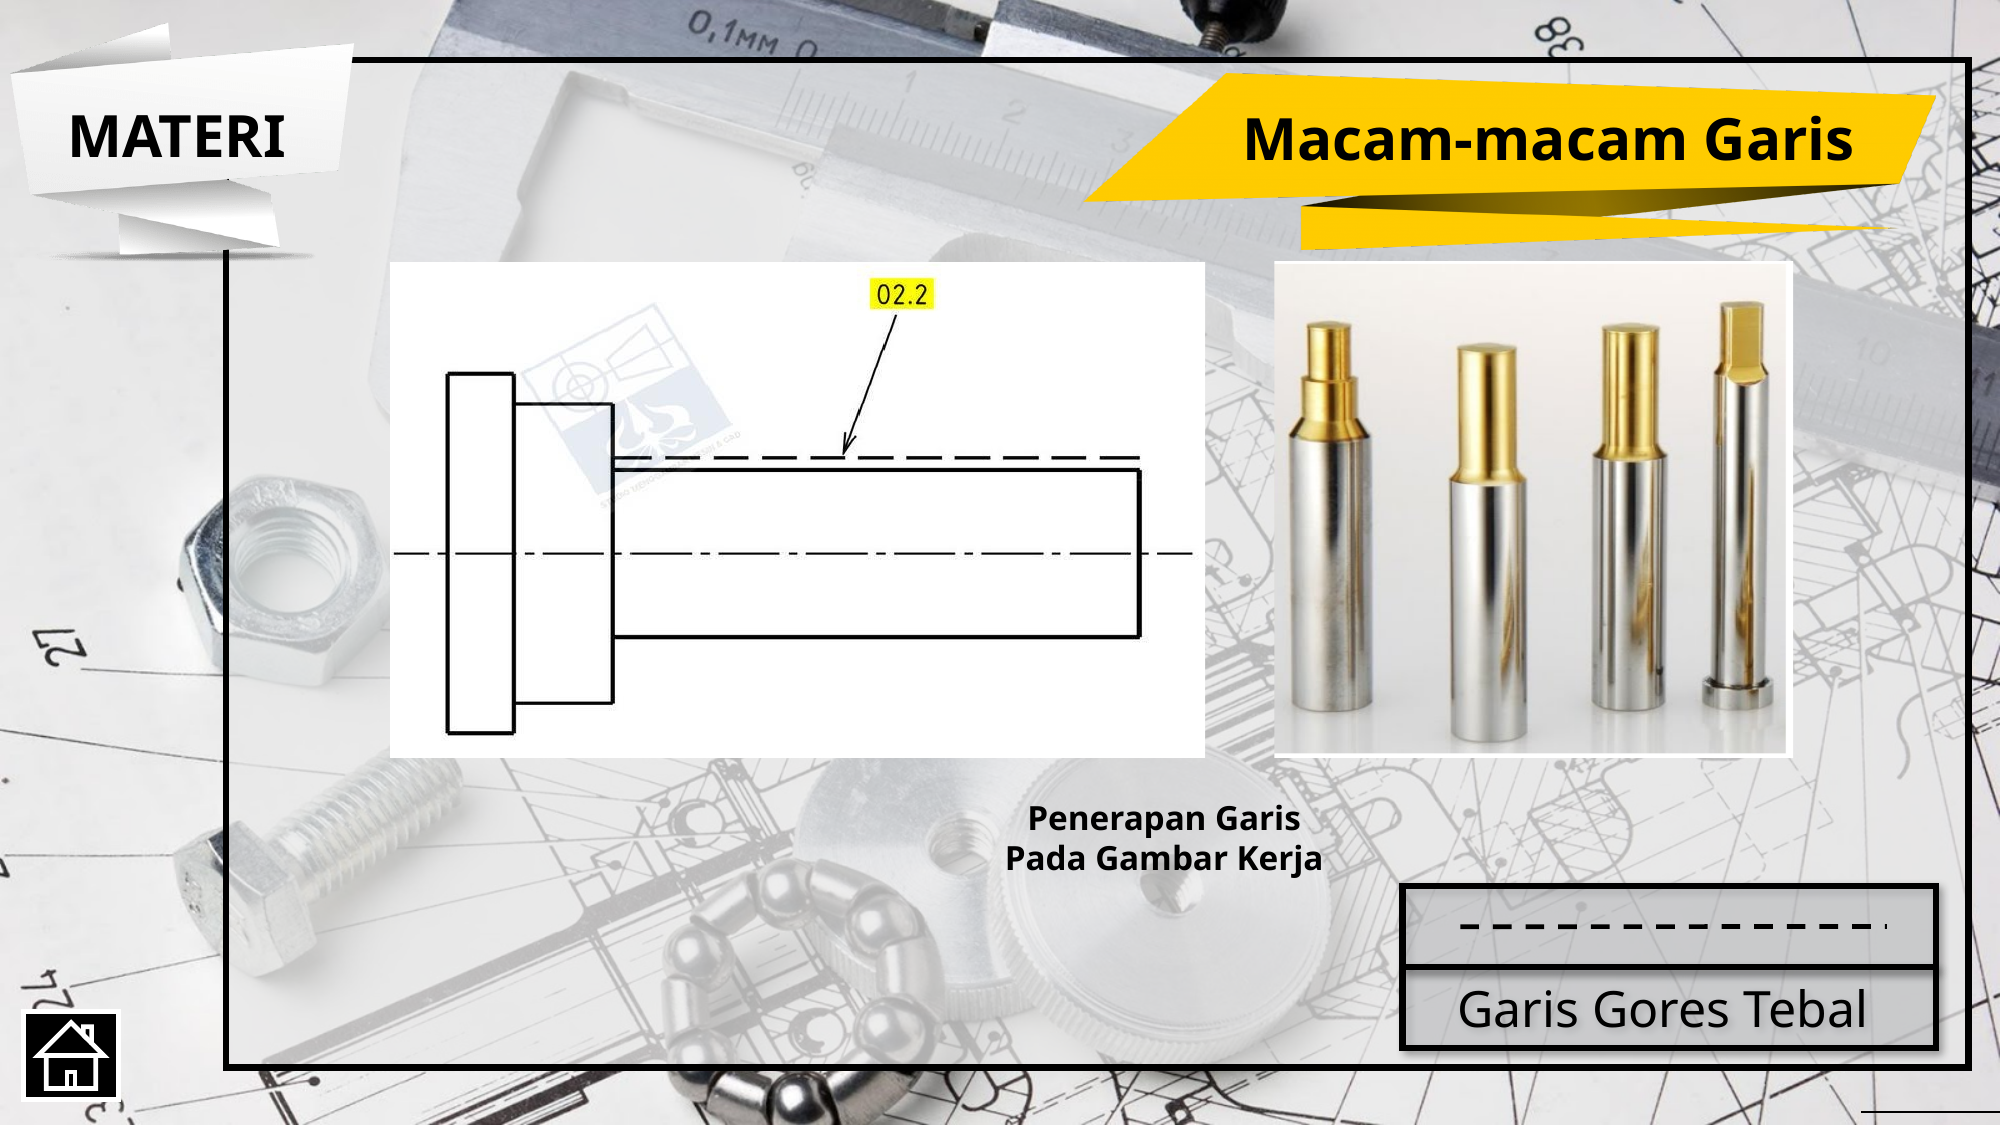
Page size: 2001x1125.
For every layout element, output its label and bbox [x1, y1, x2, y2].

picture [1274, 261, 1794, 758]
text_box [0, 9, 442, 324]
text_box [1083, 73, 1936, 251]
list [0, 0, 2000, 1125]
text_box [1402, 885, 1936, 1049]
picture [390, 262, 1205, 758]
